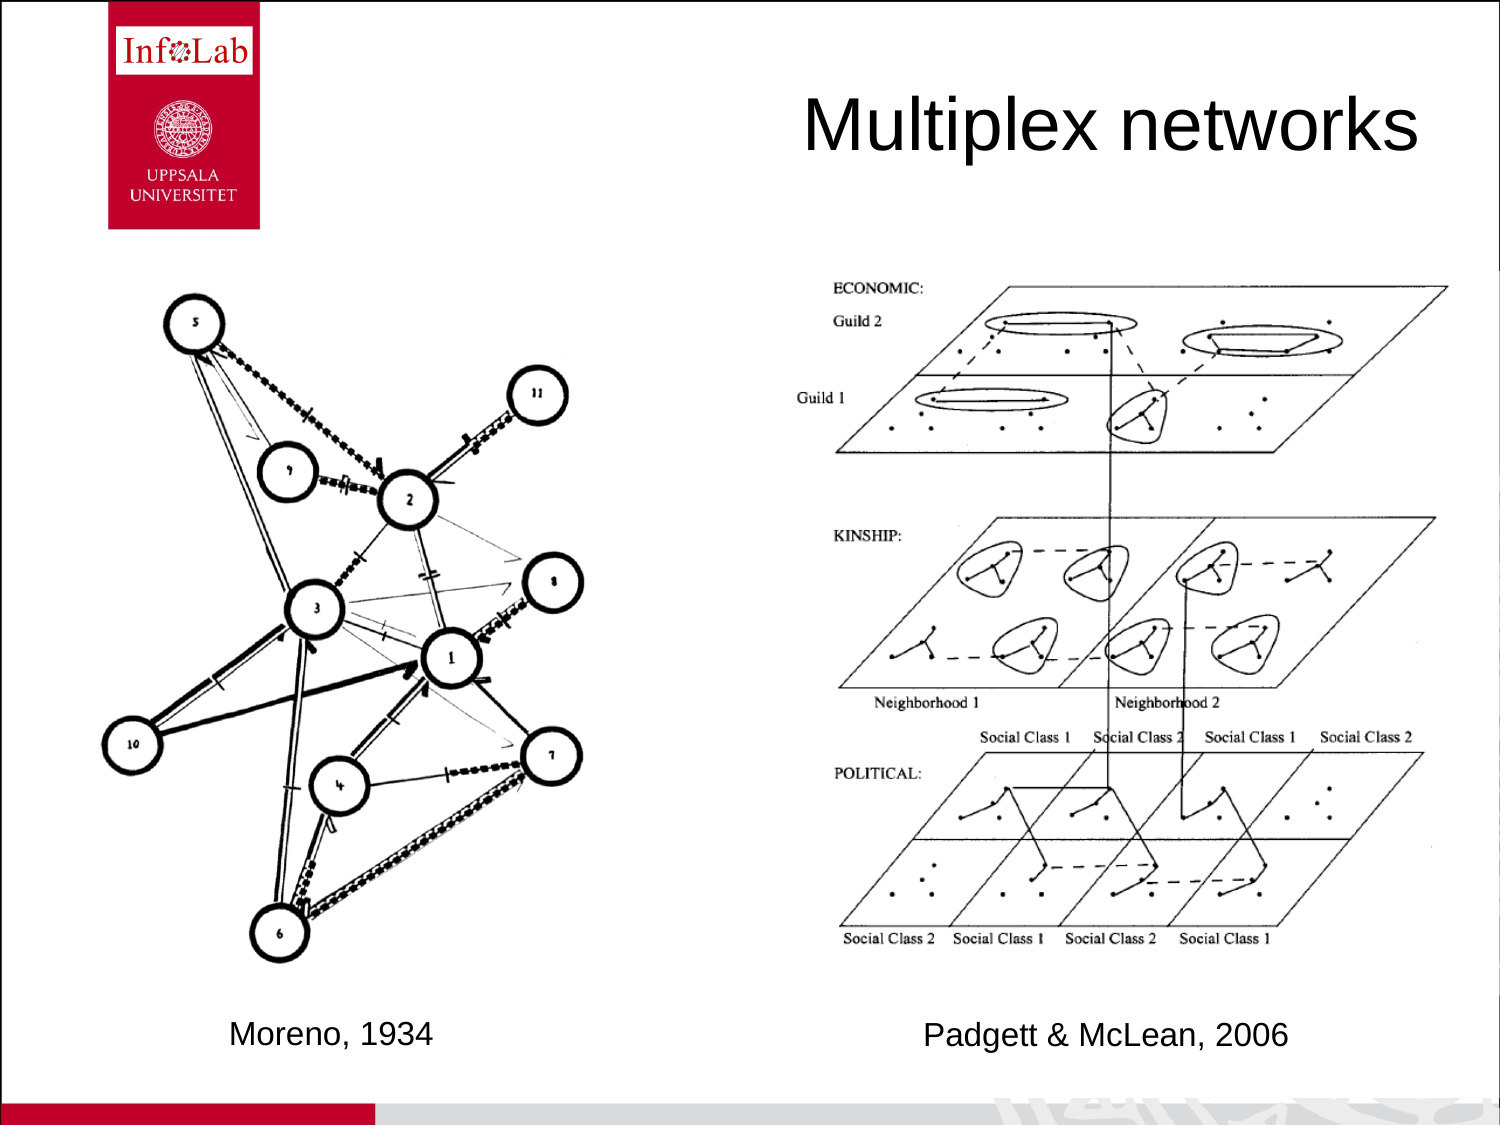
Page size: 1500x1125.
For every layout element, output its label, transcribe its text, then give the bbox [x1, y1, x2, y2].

text_box [754, 271, 1500, 968]
title Multiplex networks [289, 99, 1436, 232]
text_box Padgett & McLean, 2006 [908, 967, 1500, 1098]
picture [0, 0, 1500, 1125]
text_box Moreno, 1934 [212, 1003, 539, 1062]
